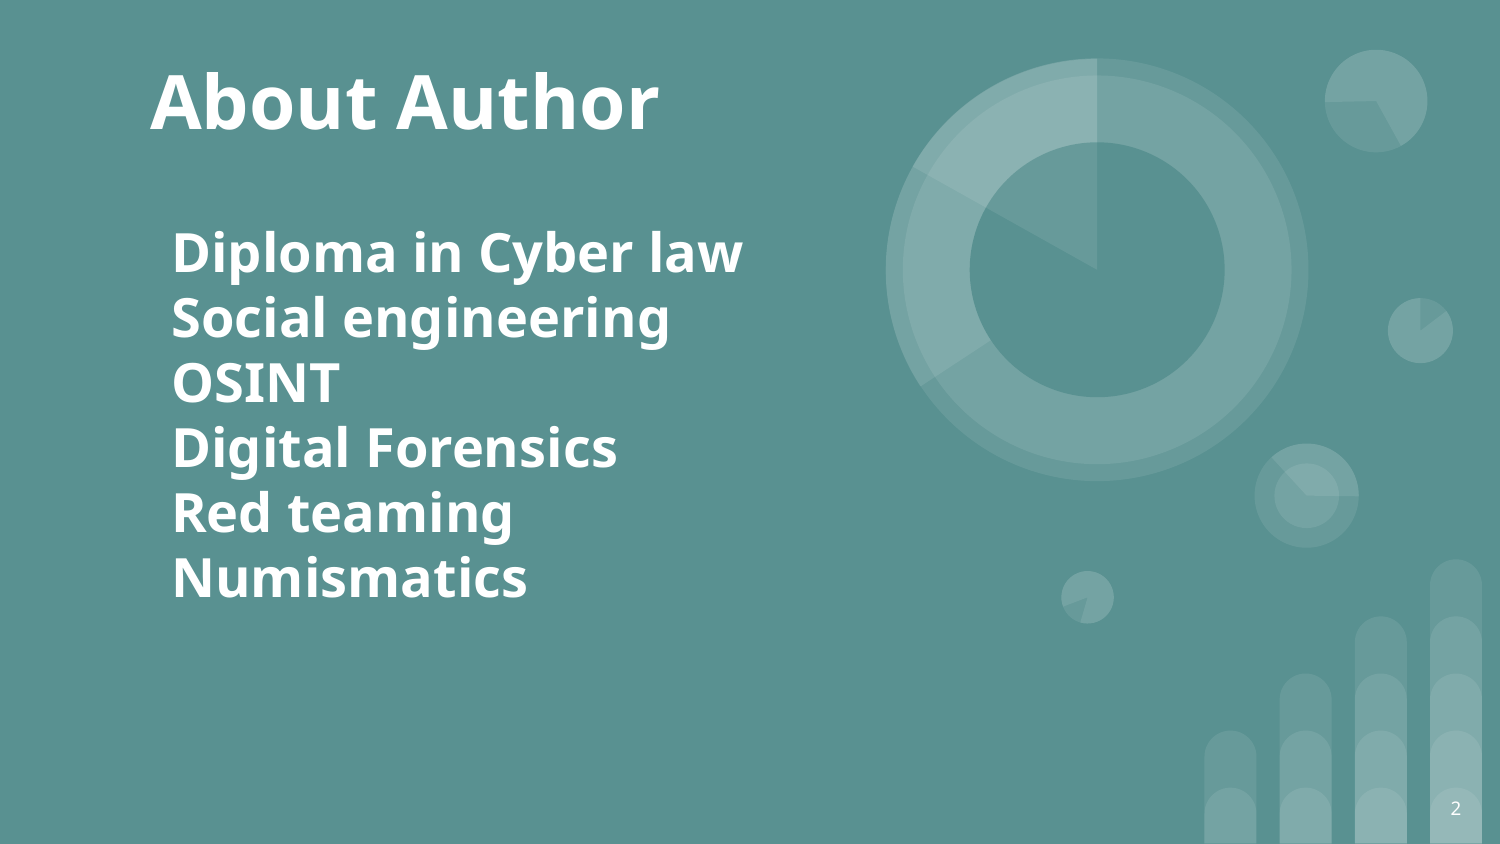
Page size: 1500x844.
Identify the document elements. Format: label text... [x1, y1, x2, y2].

slide_number ‹#› [1386, 777, 1477, 842]
subtitle Diploma in Cyber law Social engineering OSINT Digital Forensics Red teaming Numismatics [156, 203, 1450, 778]
title About Author [135, 34, 1464, 166]
